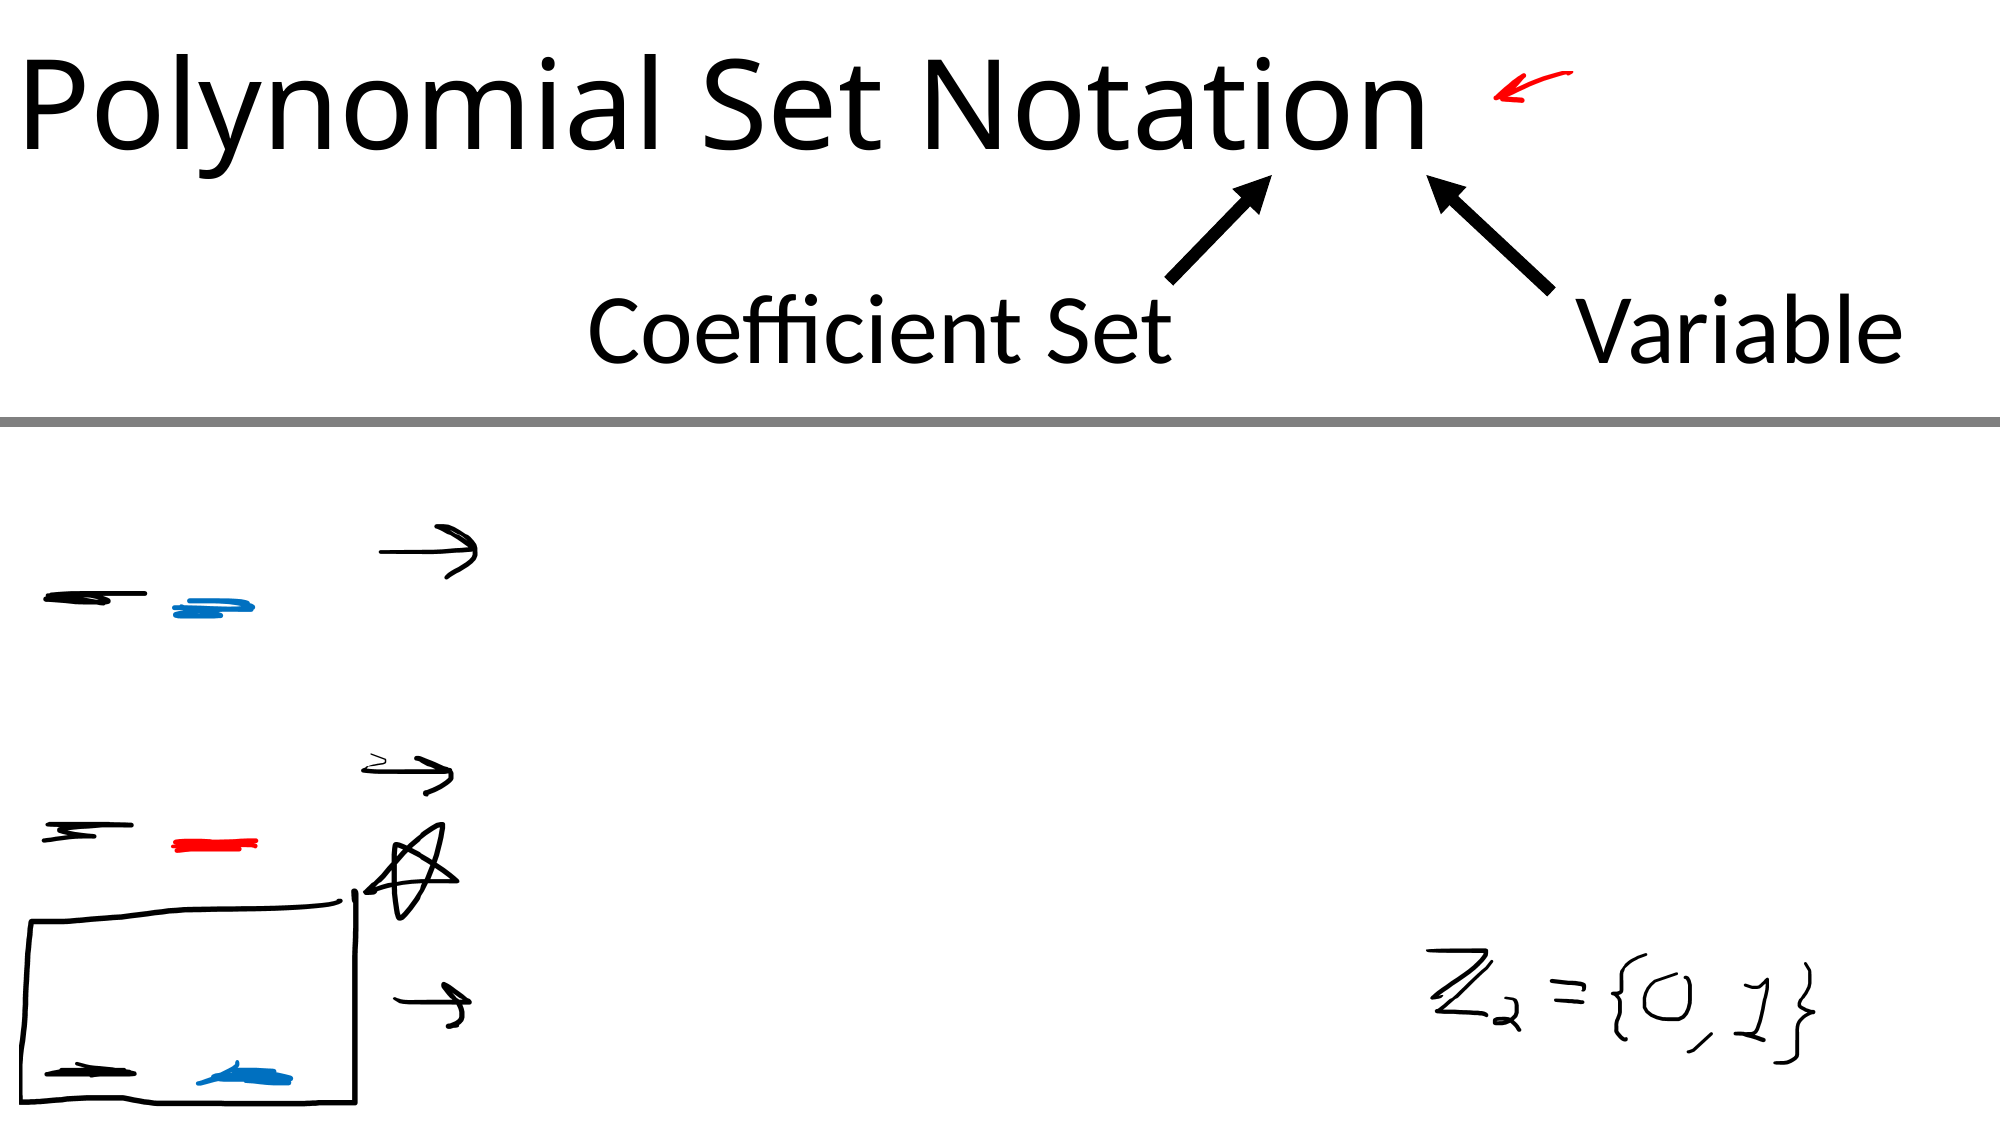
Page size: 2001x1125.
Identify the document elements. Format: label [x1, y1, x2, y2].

text_box [568, 174, 1272, 393]
text_box [0, 421, 2000, 627]
picture [19, 627, 1825, 1115]
picture [19, 71, 1825, 421]
text_box [1426, 174, 1923, 393]
